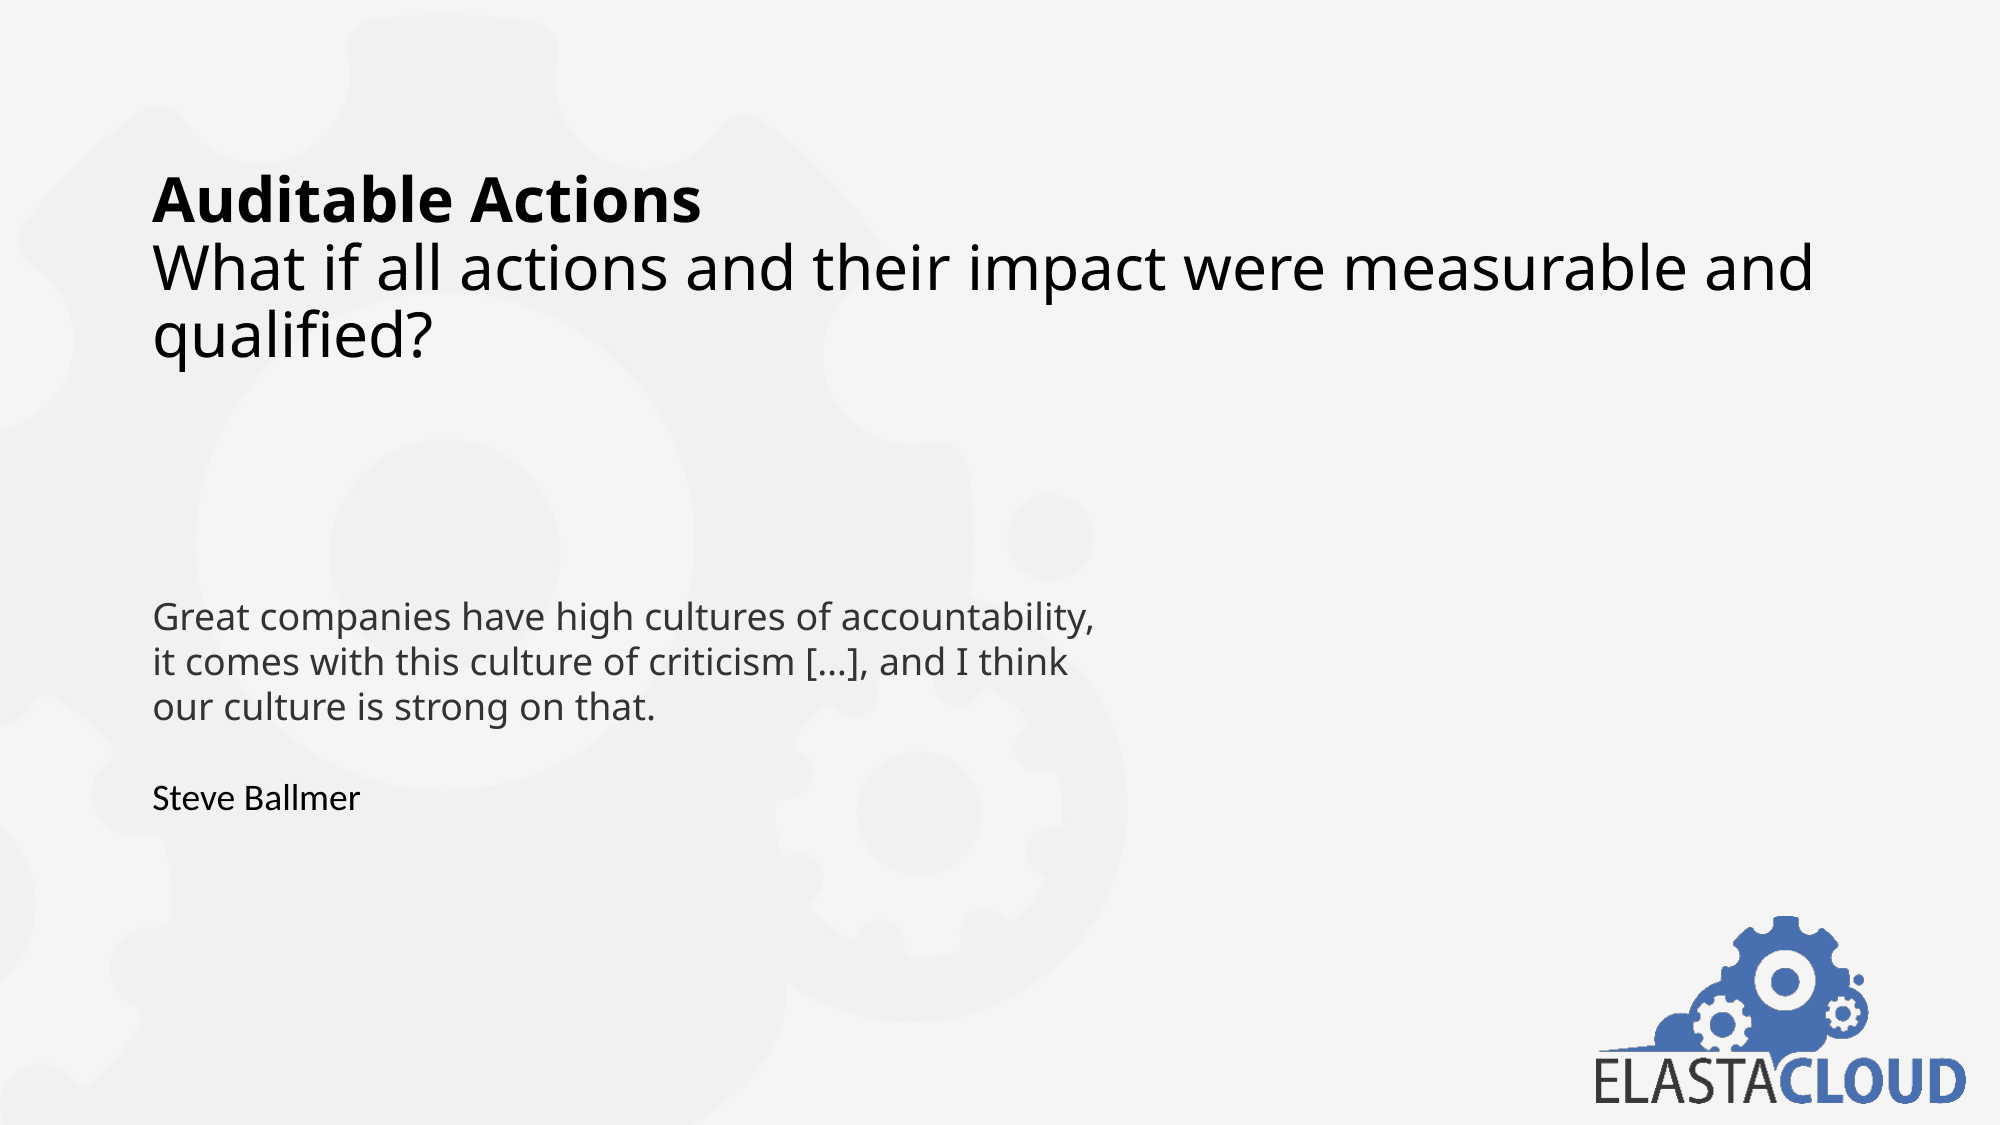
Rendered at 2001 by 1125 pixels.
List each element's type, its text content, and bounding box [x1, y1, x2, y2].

title Auditable Actions What if all actions and their impact were measurable and qualified? [137, 161, 1863, 379]
text_box Great companies have high cultures of accountability, it comes with this culture of criticism […], and I think our culture is strong on that. Steve Ballmer [137, 585, 1138, 825]
picture [1582, 910, 1975, 1117]
